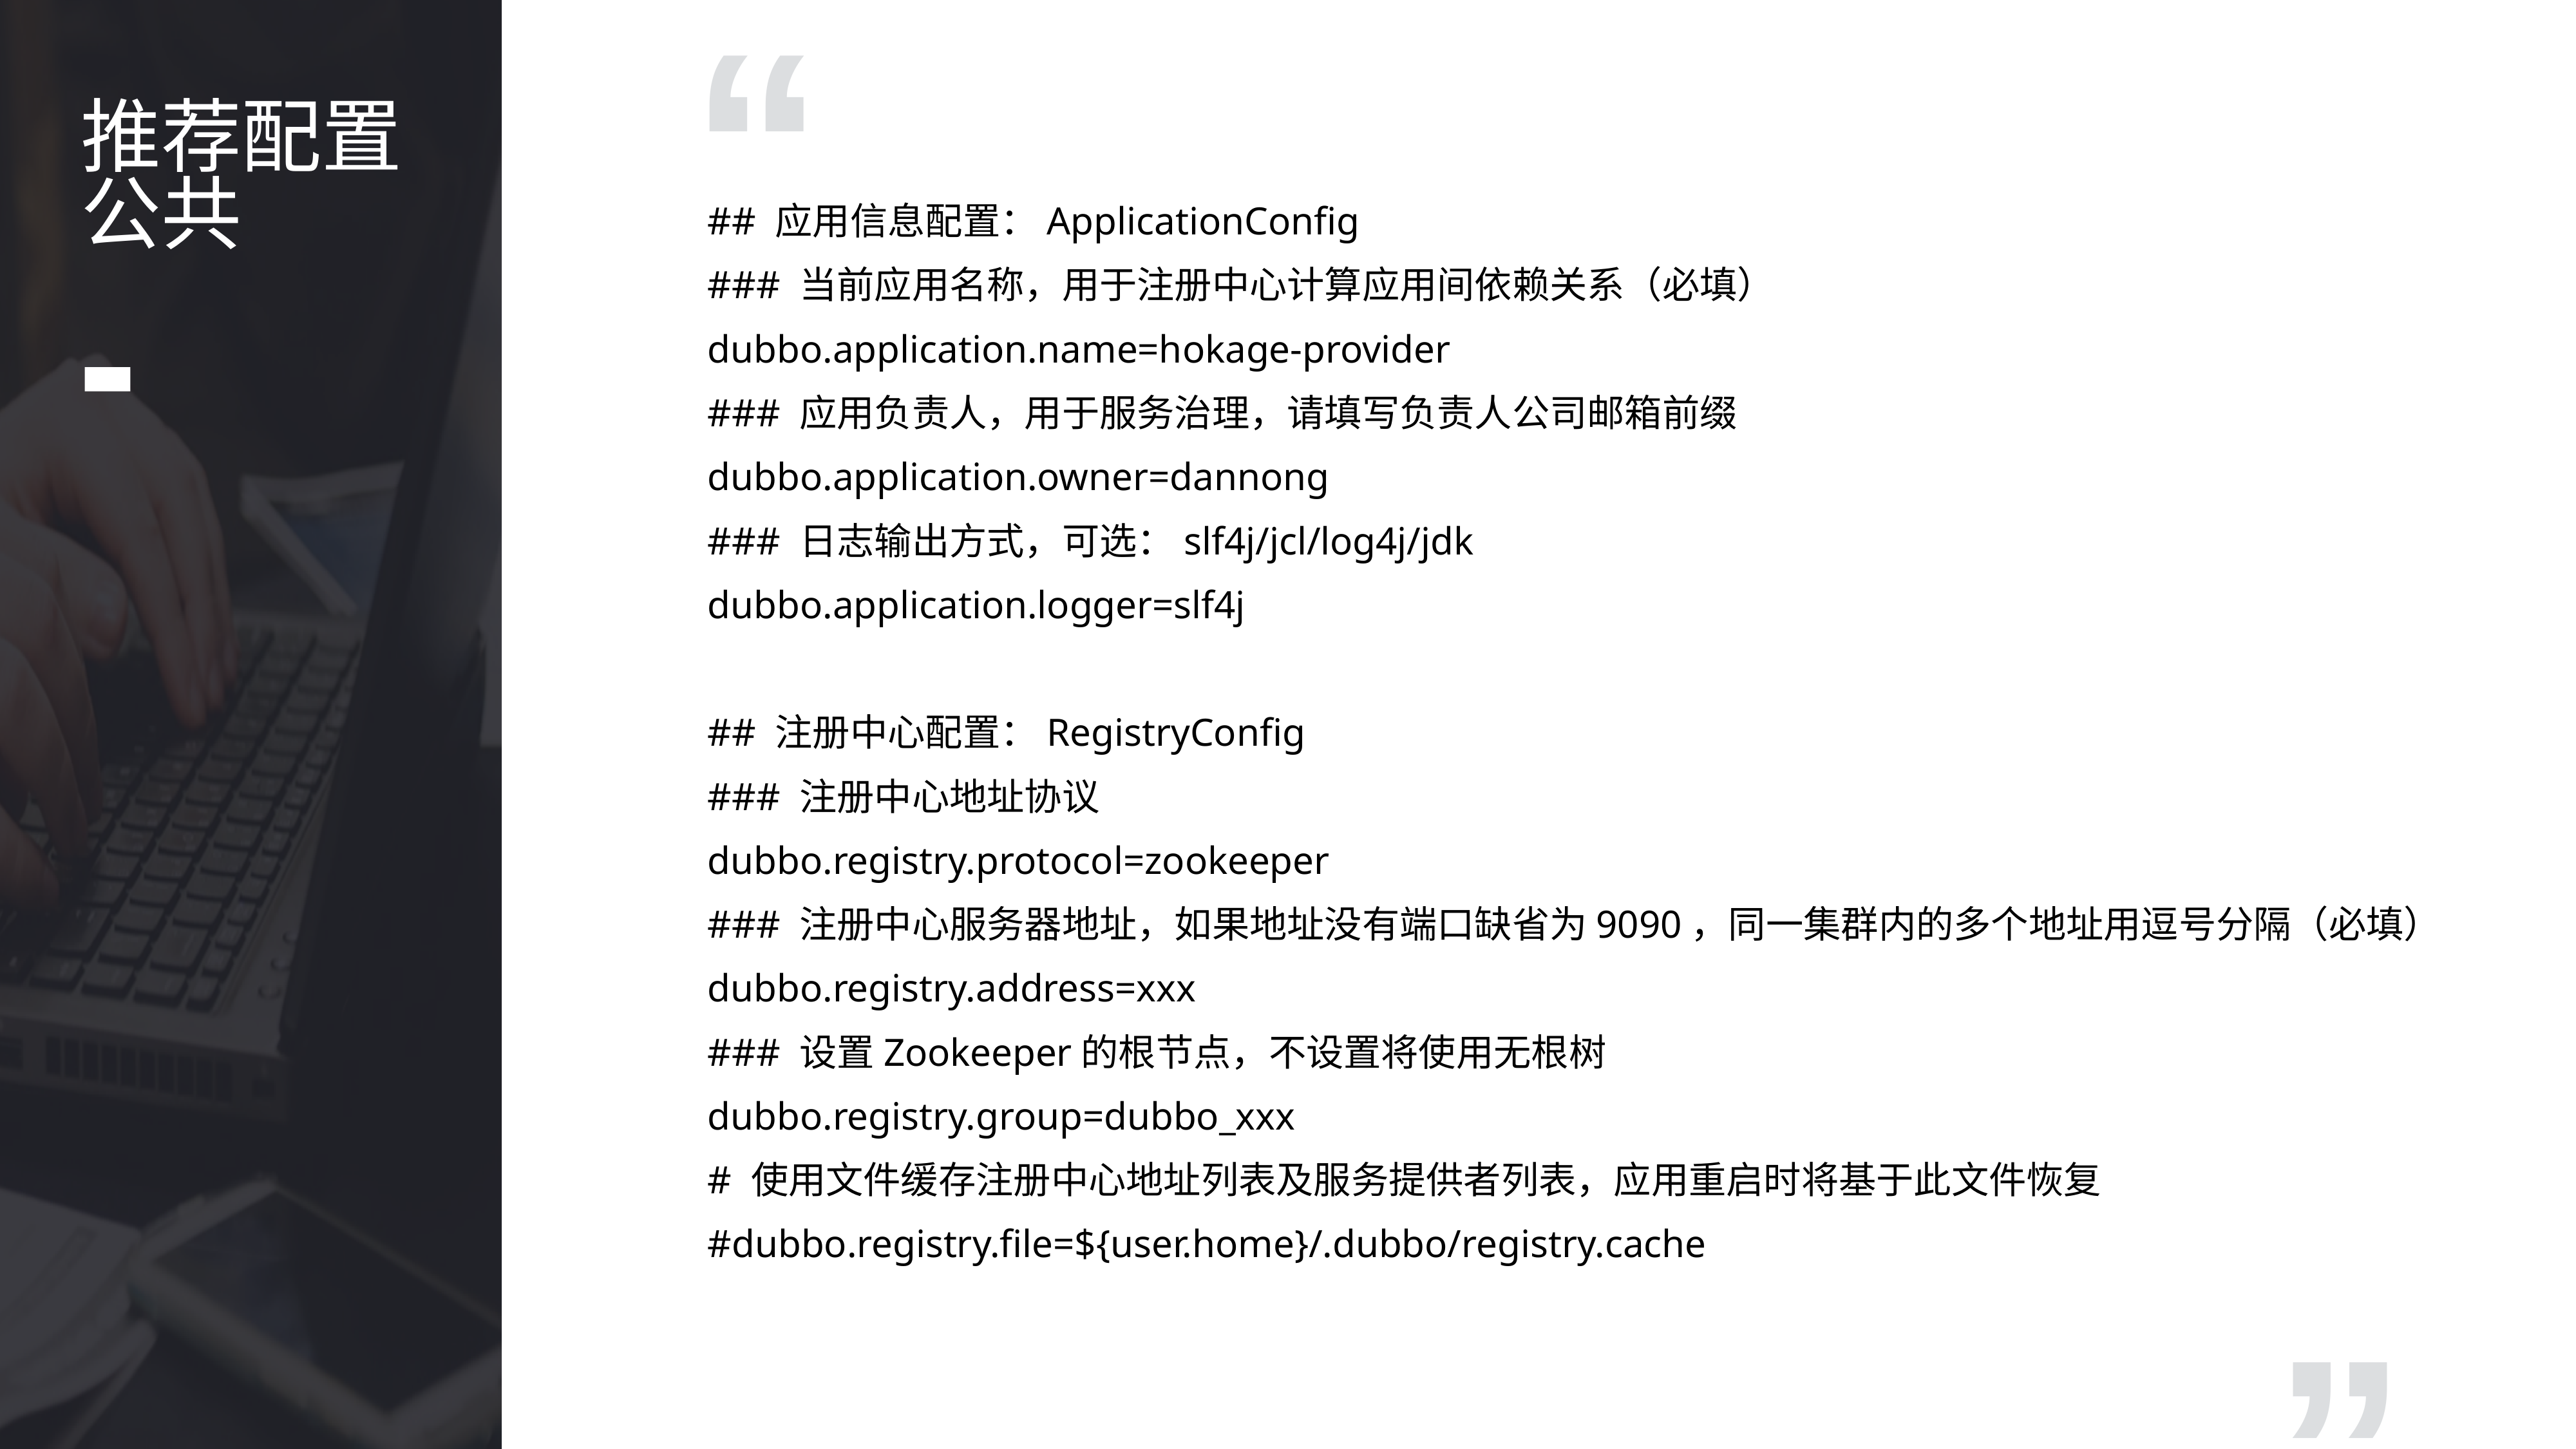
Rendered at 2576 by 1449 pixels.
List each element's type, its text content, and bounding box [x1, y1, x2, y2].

picture [0, 0, 502, 1449]
text_box “ [684, 0, 829, 299]
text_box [73, 97, 438, 392]
text_box ## 应用信息配置：ApplicationConfig ### 当前应用名称，用于注册中心计算应用间依赖关系（必填） dubbo.application.name=hokage-provider ### 应用负责人，用于服务治理，请填写负责人公司邮箱前缀 dubbo.application.owner=dannong ### 日志输出方式，可选：slf4j/jcl/log4j/jdk dubbo.application.logger=slf4j ## 注册中心配置：RegistryConfig ### 注册中心地址协议 dubbo.registry.protocol=zookeeper ### 注册中心服务器地址，如果地址没有端口缺省为9090，同一集群内的多个地址用逗号分隔（必填） dubbo.registry.address=xxx ### 设置Zookeeper的根节点，不设置将使用无根树 dubbo.registry.group=dubbo_xxx # 使用文件缓存注册中心地址列表及服务提供者列表，应用重启时将基于此文件恢复 #dubbo.registry.file=${user.home}/.dubbo/registry.cache [702, 178, 2459, 1271]
text_box ” [2267, 1273, 2413, 1449]
